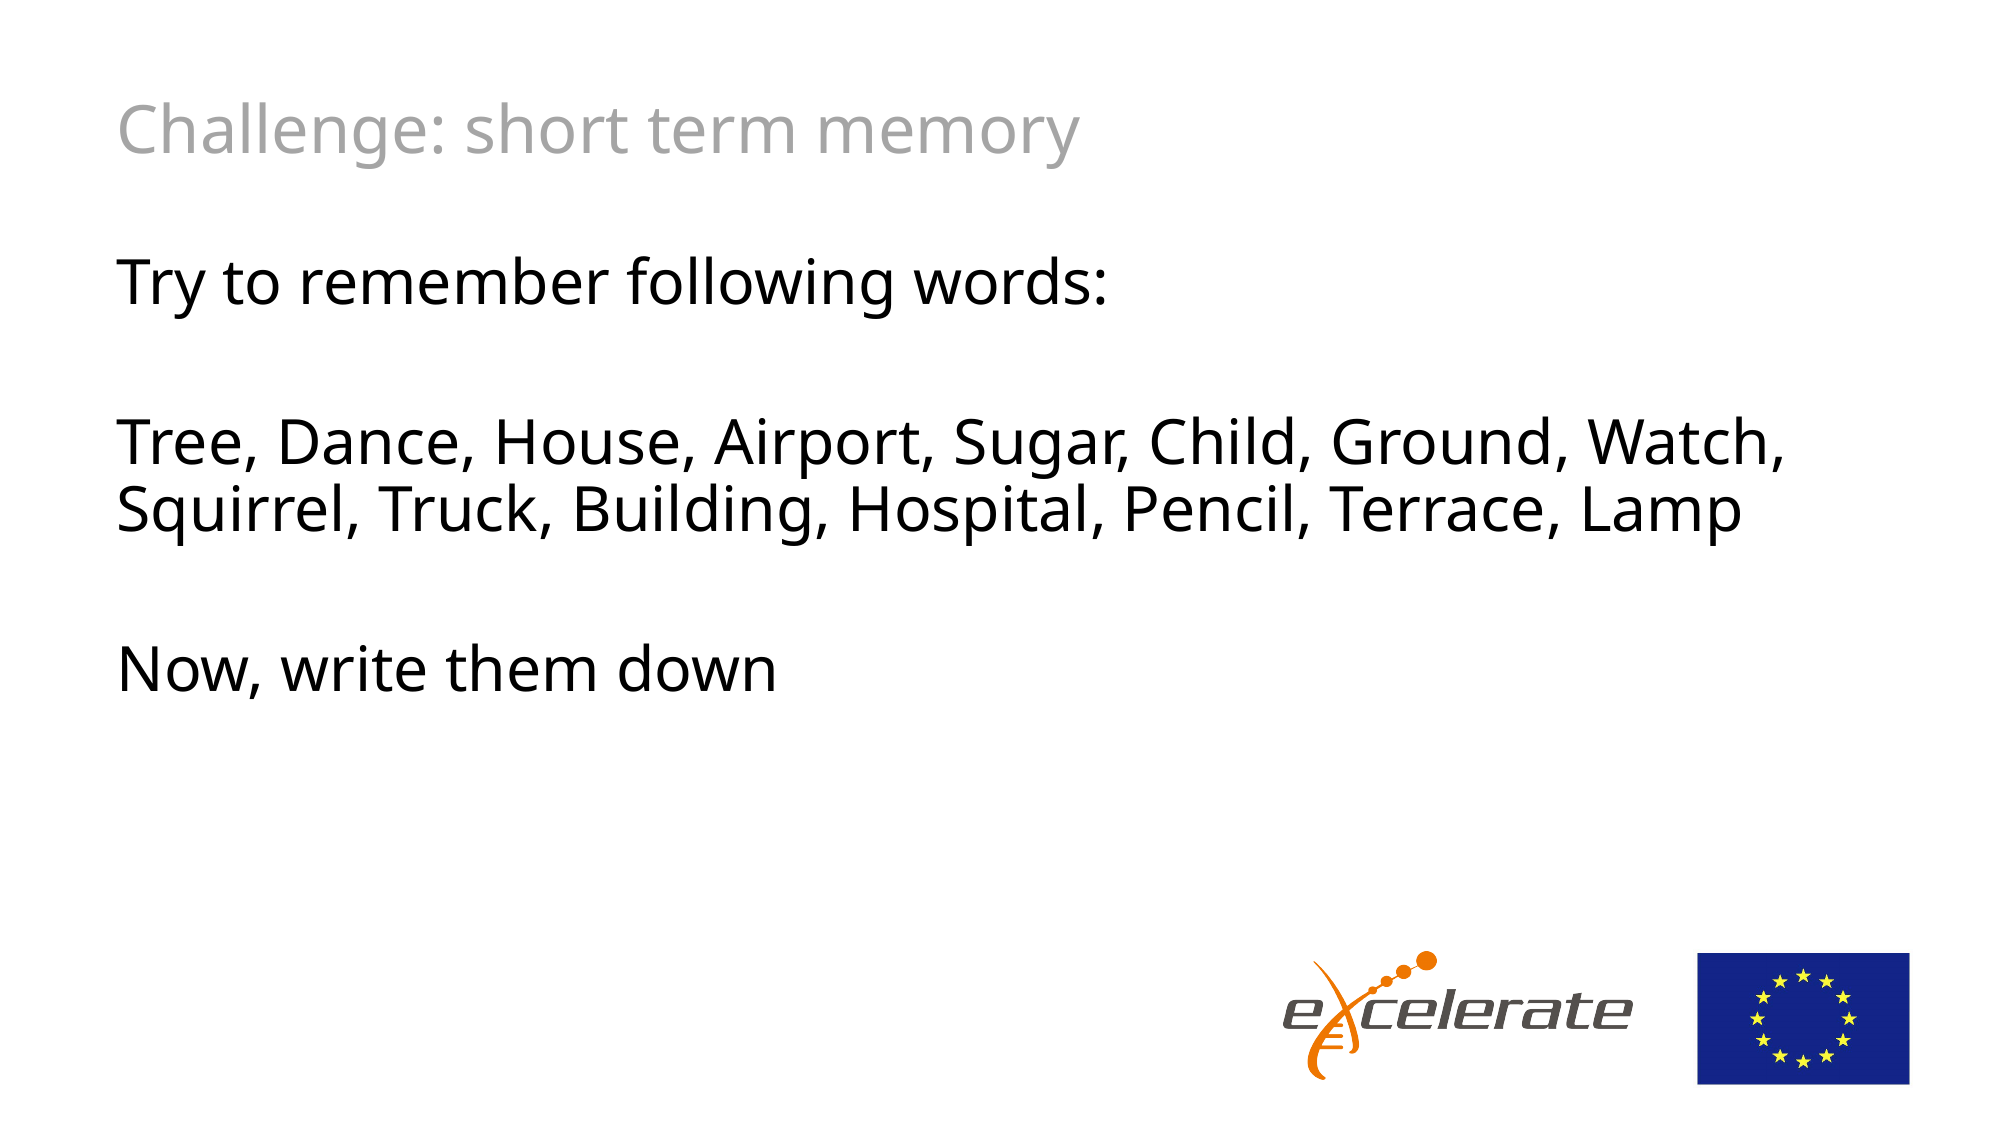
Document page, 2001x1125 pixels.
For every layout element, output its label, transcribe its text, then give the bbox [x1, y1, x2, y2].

list Try to remember following words: Tree, Dance, House, Airport, Sugar, Child, Ground, Watch, Squirrel, Truck, Building, Hospital, Pencil, Terrace, Lamp Now, write them down [116, 250, 1900, 912]
picture [1693, 949, 1913, 1088]
title Challenge: short term memory [116, 96, 1900, 179]
picture [1283, 951, 1633, 1080]
